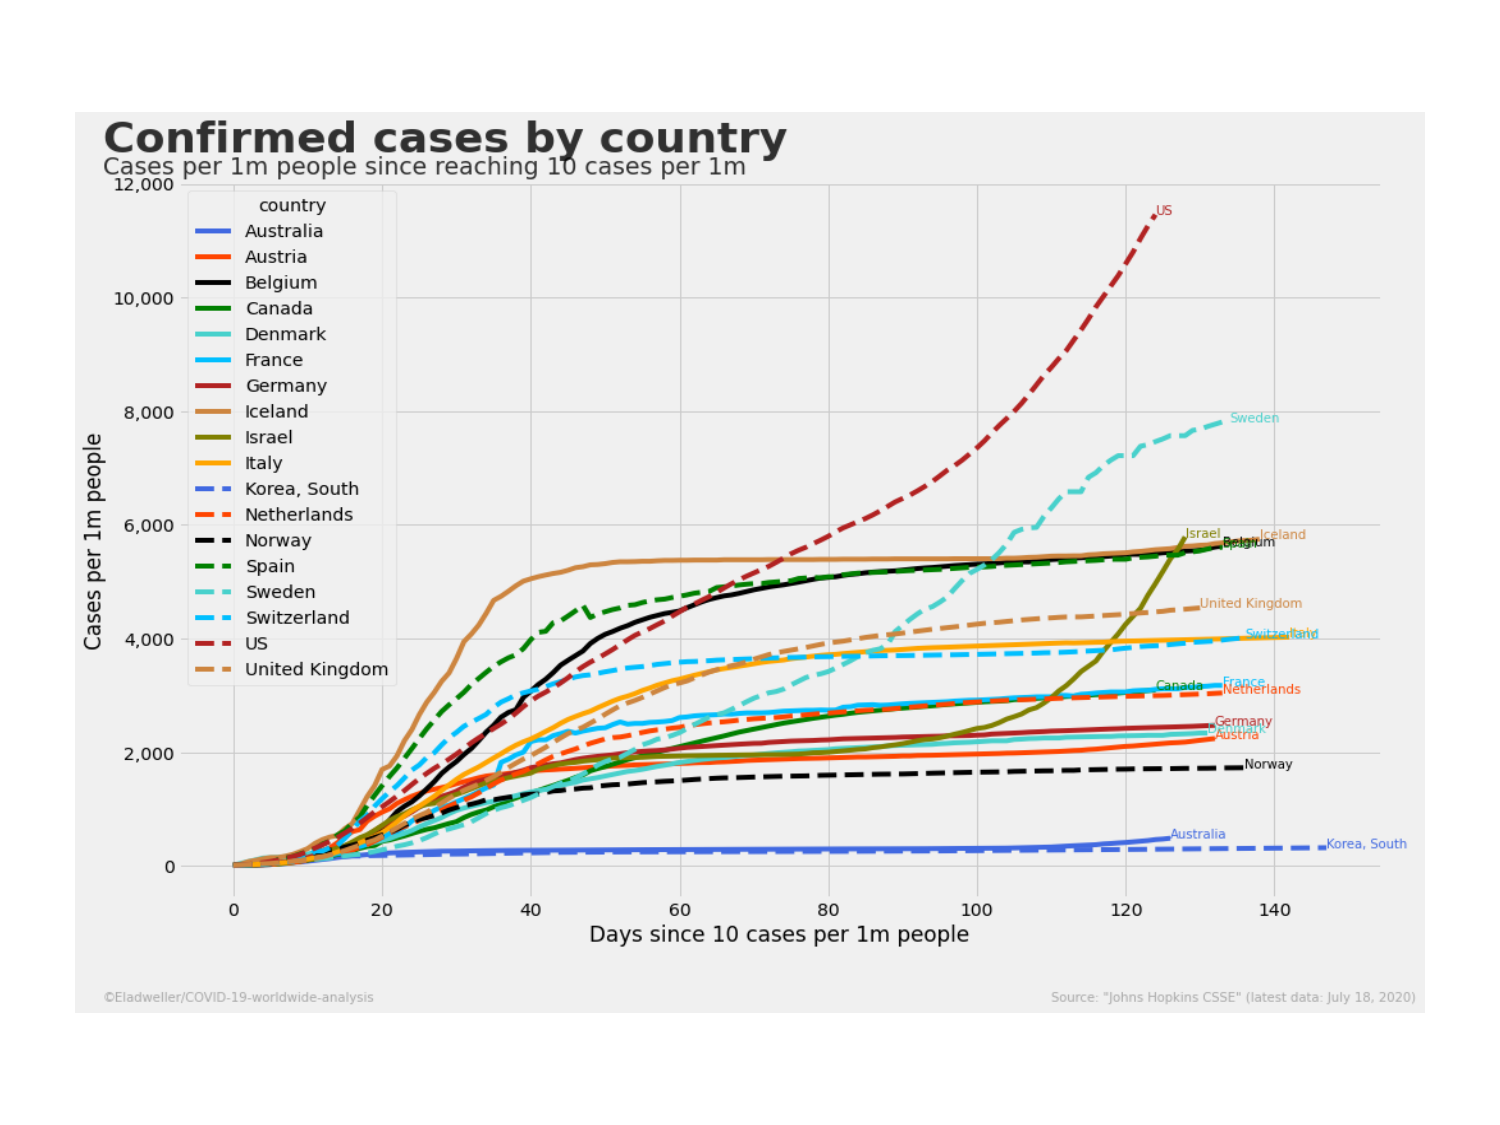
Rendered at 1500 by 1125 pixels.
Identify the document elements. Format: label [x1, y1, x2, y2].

picture [74, 112, 1426, 1013]
